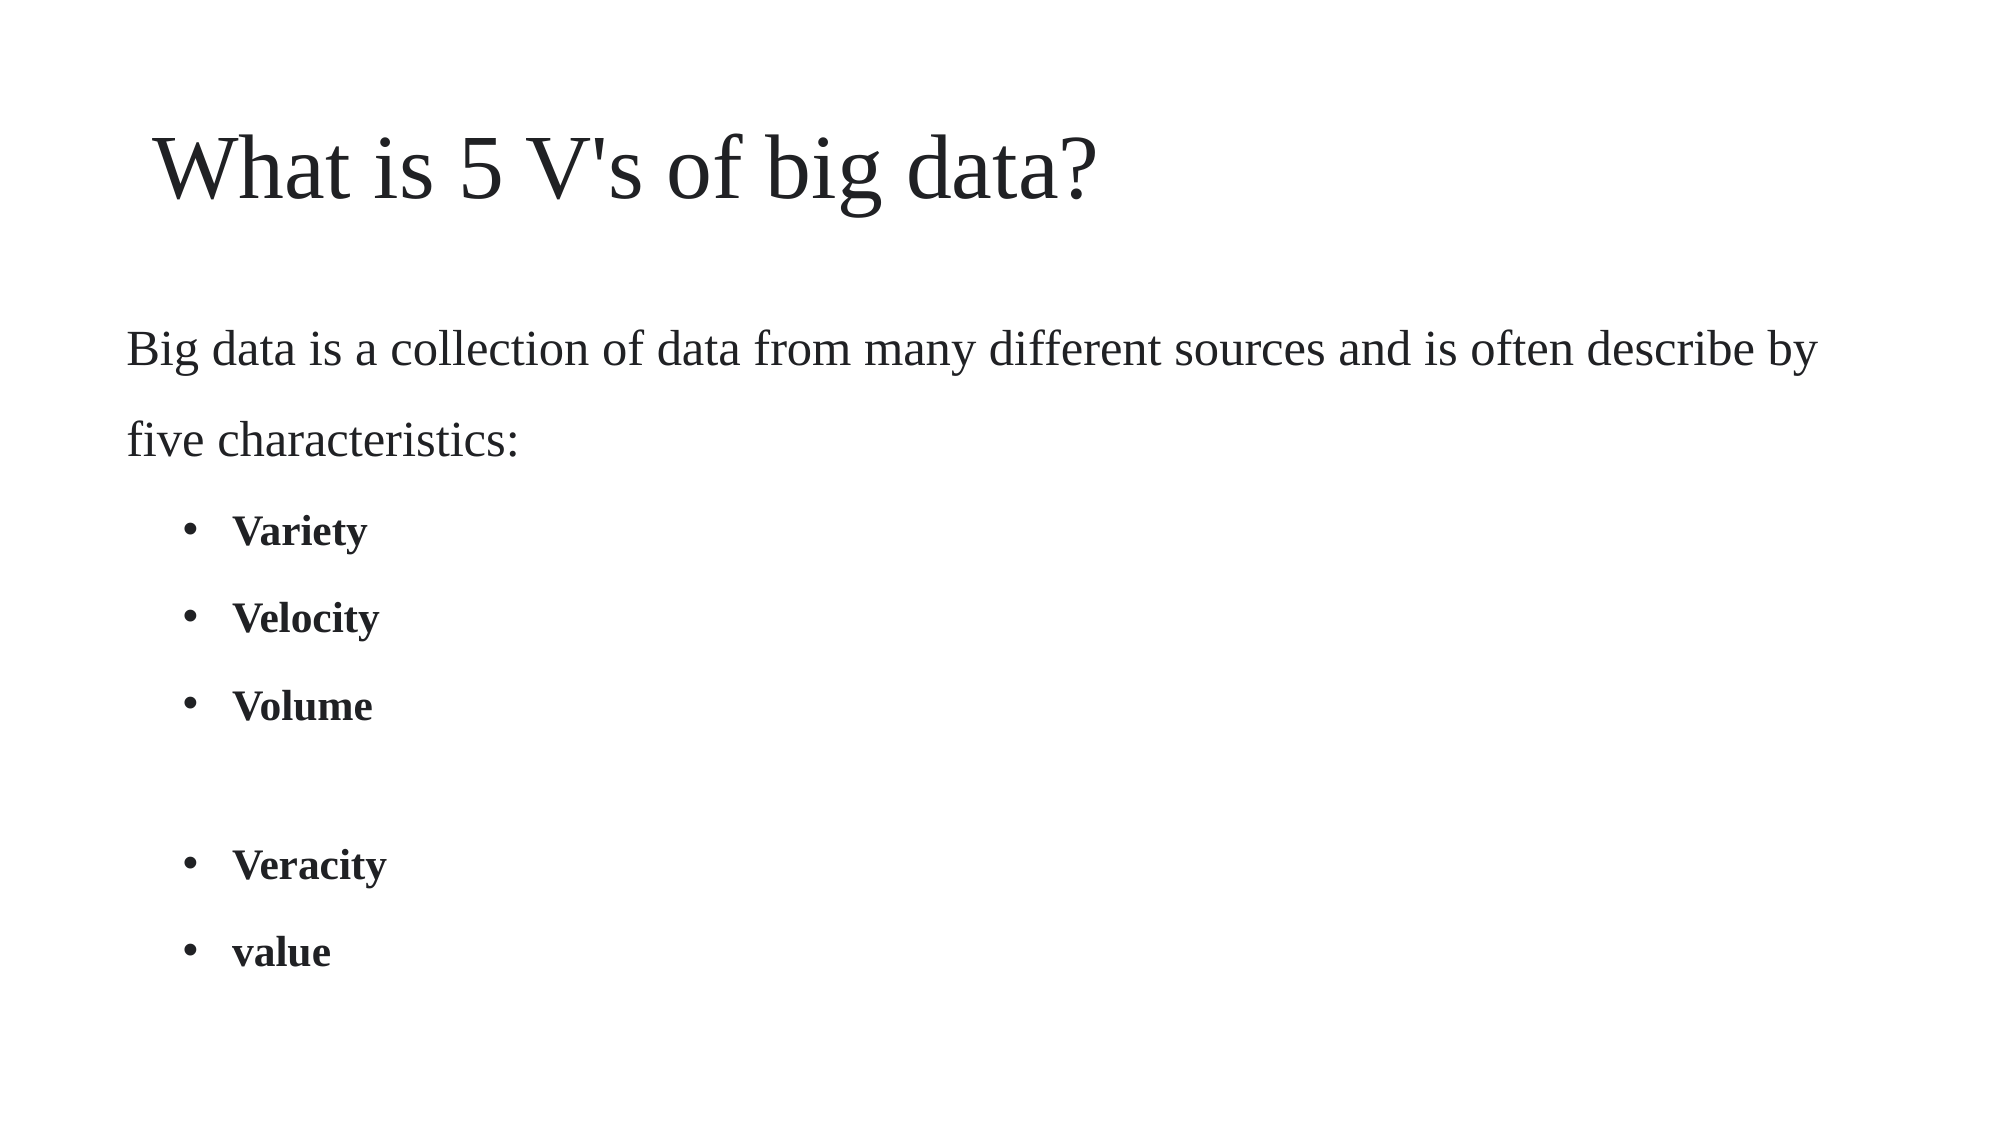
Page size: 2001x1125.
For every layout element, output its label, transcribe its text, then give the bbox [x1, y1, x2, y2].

title What is 5 V's of big data? [137, 59, 1863, 278]
list Big data is a collection of data from many different sources and is often describe by five characteristics: Variety Velocity Volume Veracity value [111, 277, 1837, 992]
